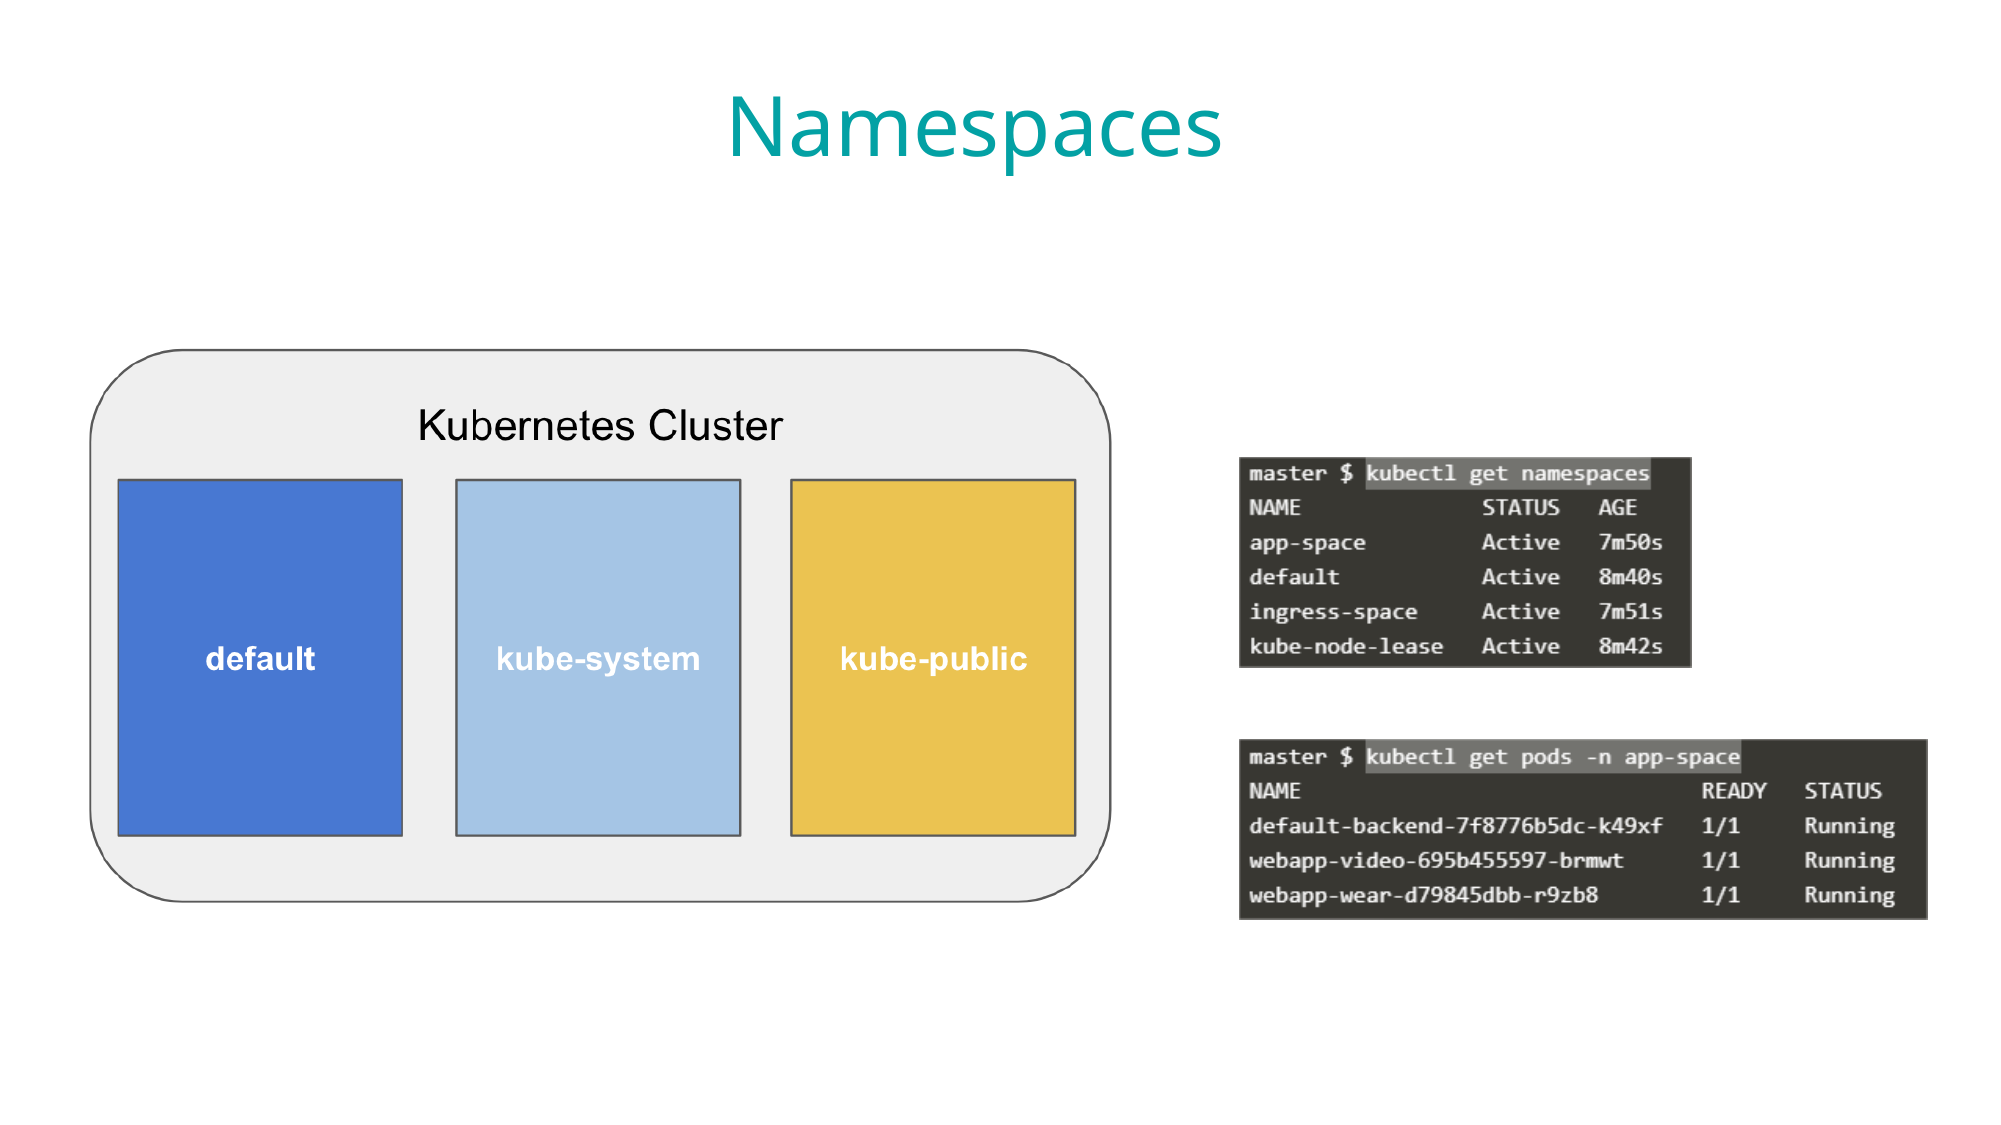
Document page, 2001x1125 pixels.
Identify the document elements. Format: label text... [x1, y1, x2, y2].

picture [1239, 457, 1692, 668]
text_box Namespaces [114, 65, 1836, 181]
picture [1239, 739, 1928, 920]
picture [47, 292, 1170, 974]
